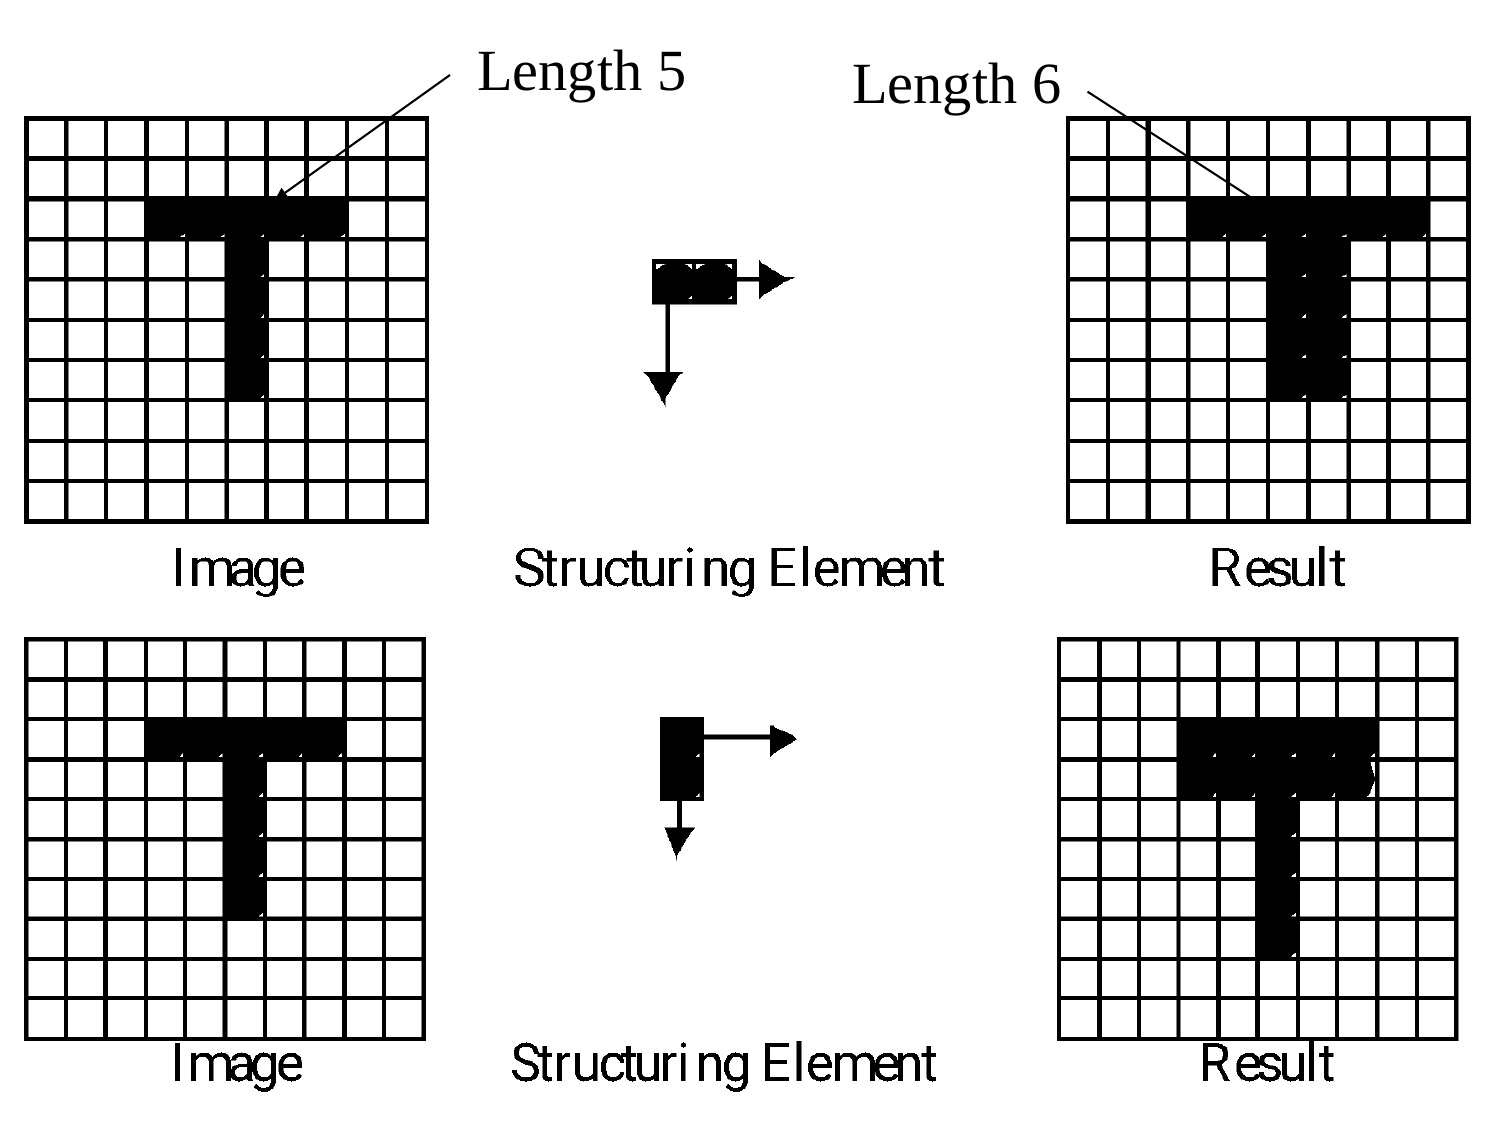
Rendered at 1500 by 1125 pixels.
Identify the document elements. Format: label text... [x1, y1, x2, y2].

text_box Length 5 [462, 24, 738, 110]
text_box Length 6 [837, 37, 1100, 115]
picture [24, 637, 1463, 1108]
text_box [1087, 91, 1301, 230]
picture [24, 116, 1476, 613]
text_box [274, 74, 451, 201]
